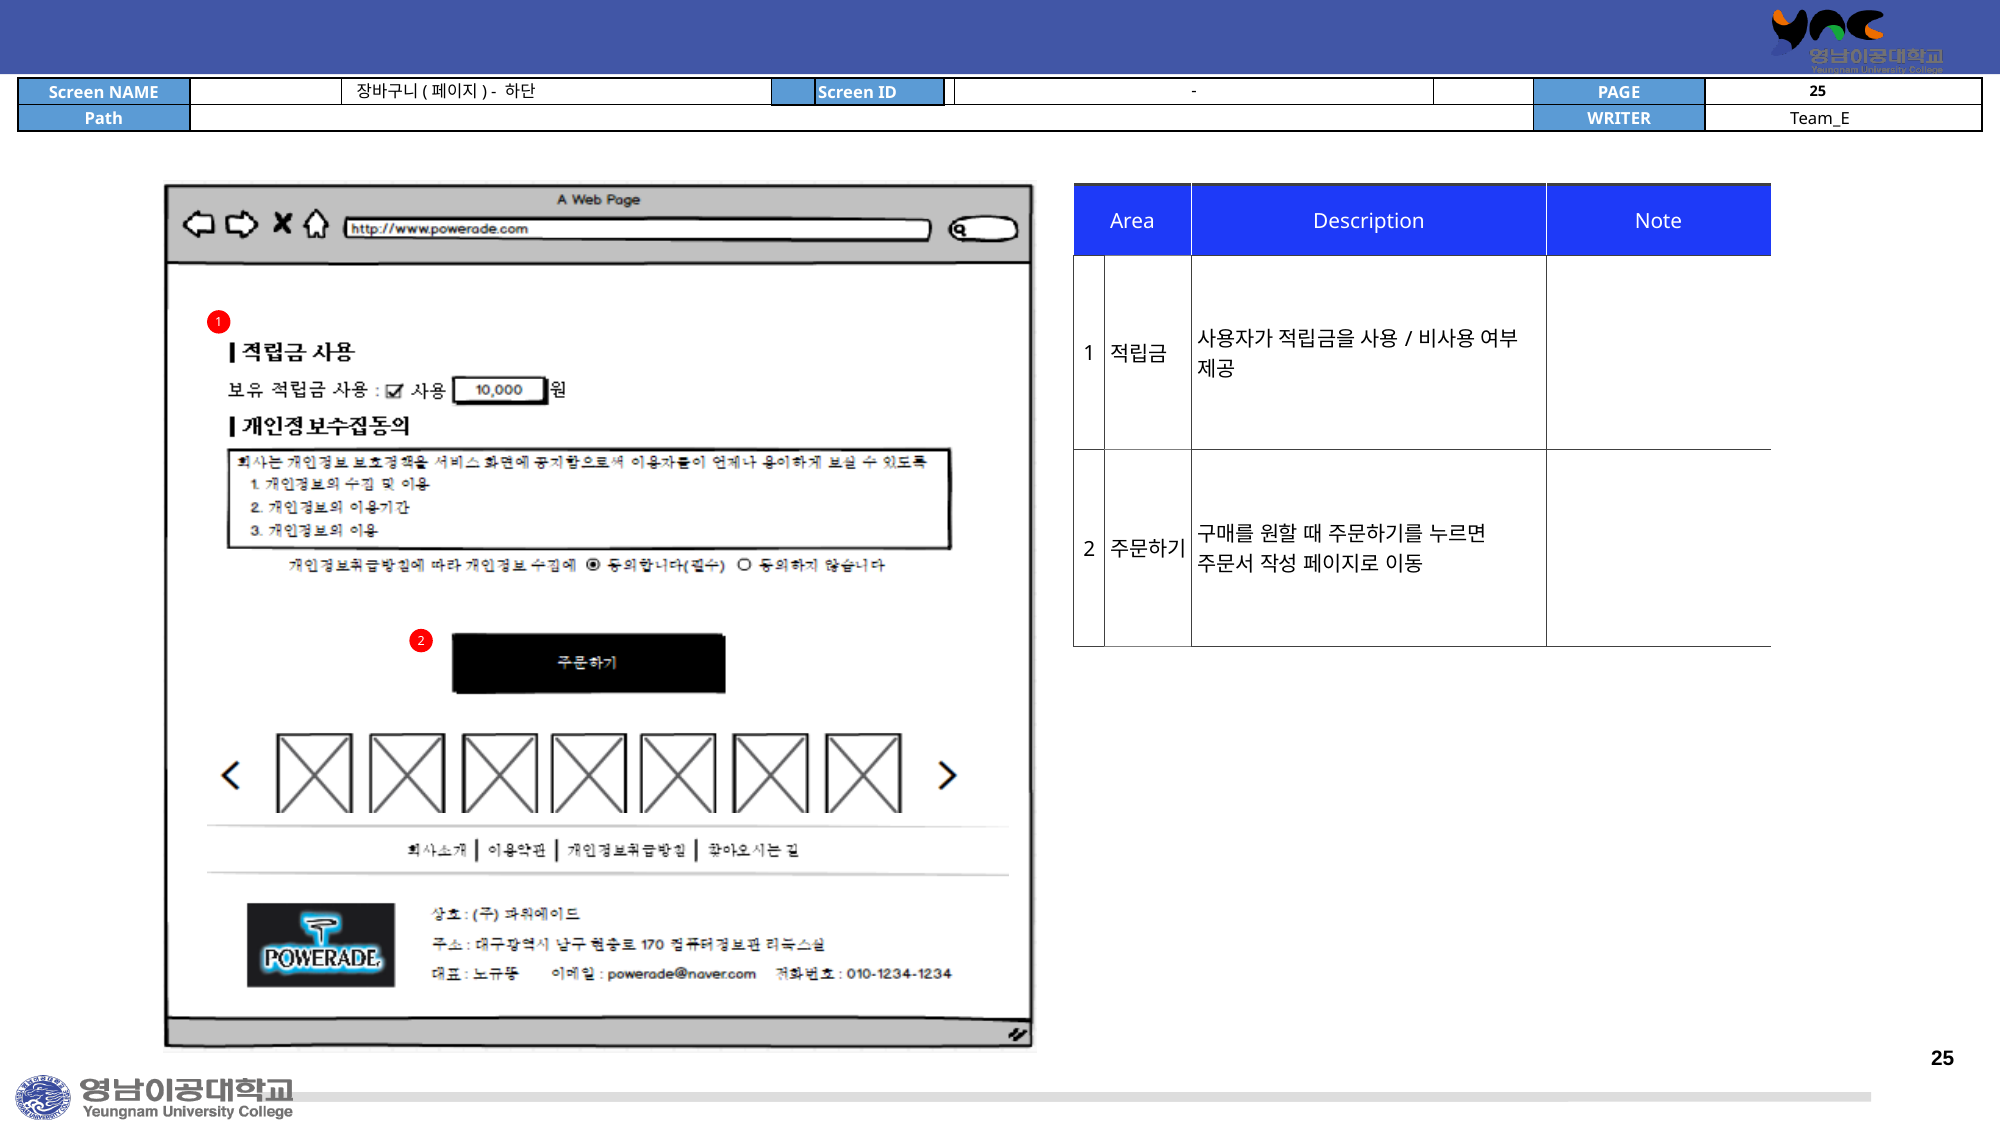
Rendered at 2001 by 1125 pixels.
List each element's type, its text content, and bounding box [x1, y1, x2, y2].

table_cell 주문하기 [1105, 450, 1191, 646]
text_box [0, 0, 2000, 75]
table_cell 2 [1074, 450, 1104, 646]
picture [163, 180, 1037, 1053]
list 장바구니(페이지) - 하단 [341, 77, 816, 105]
table_header Note [1547, 186, 1771, 255]
title - [954, 77, 1434, 105]
table_cell 사용자가 적립금을 사용/비사용 여부 제공 [1192, 256, 1546, 449]
table_header Description [1192, 186, 1546, 255]
picture [1771, 9, 1943, 74]
table_cell 적립금 [1105, 256, 1191, 449]
picture [15, 1075, 293, 1120]
table_cell [1547, 450, 1771, 646]
table_cell 구매를 원할 때 주문하기를 누르면 주문서 작성 페이지로 이동 [1192, 450, 1546, 646]
slide_number 25 [1821, 1037, 1969, 1063]
table_header Area [1074, 186, 1191, 255]
table_cell 1 [1074, 256, 1104, 449]
table_cell [1547, 256, 1771, 449]
